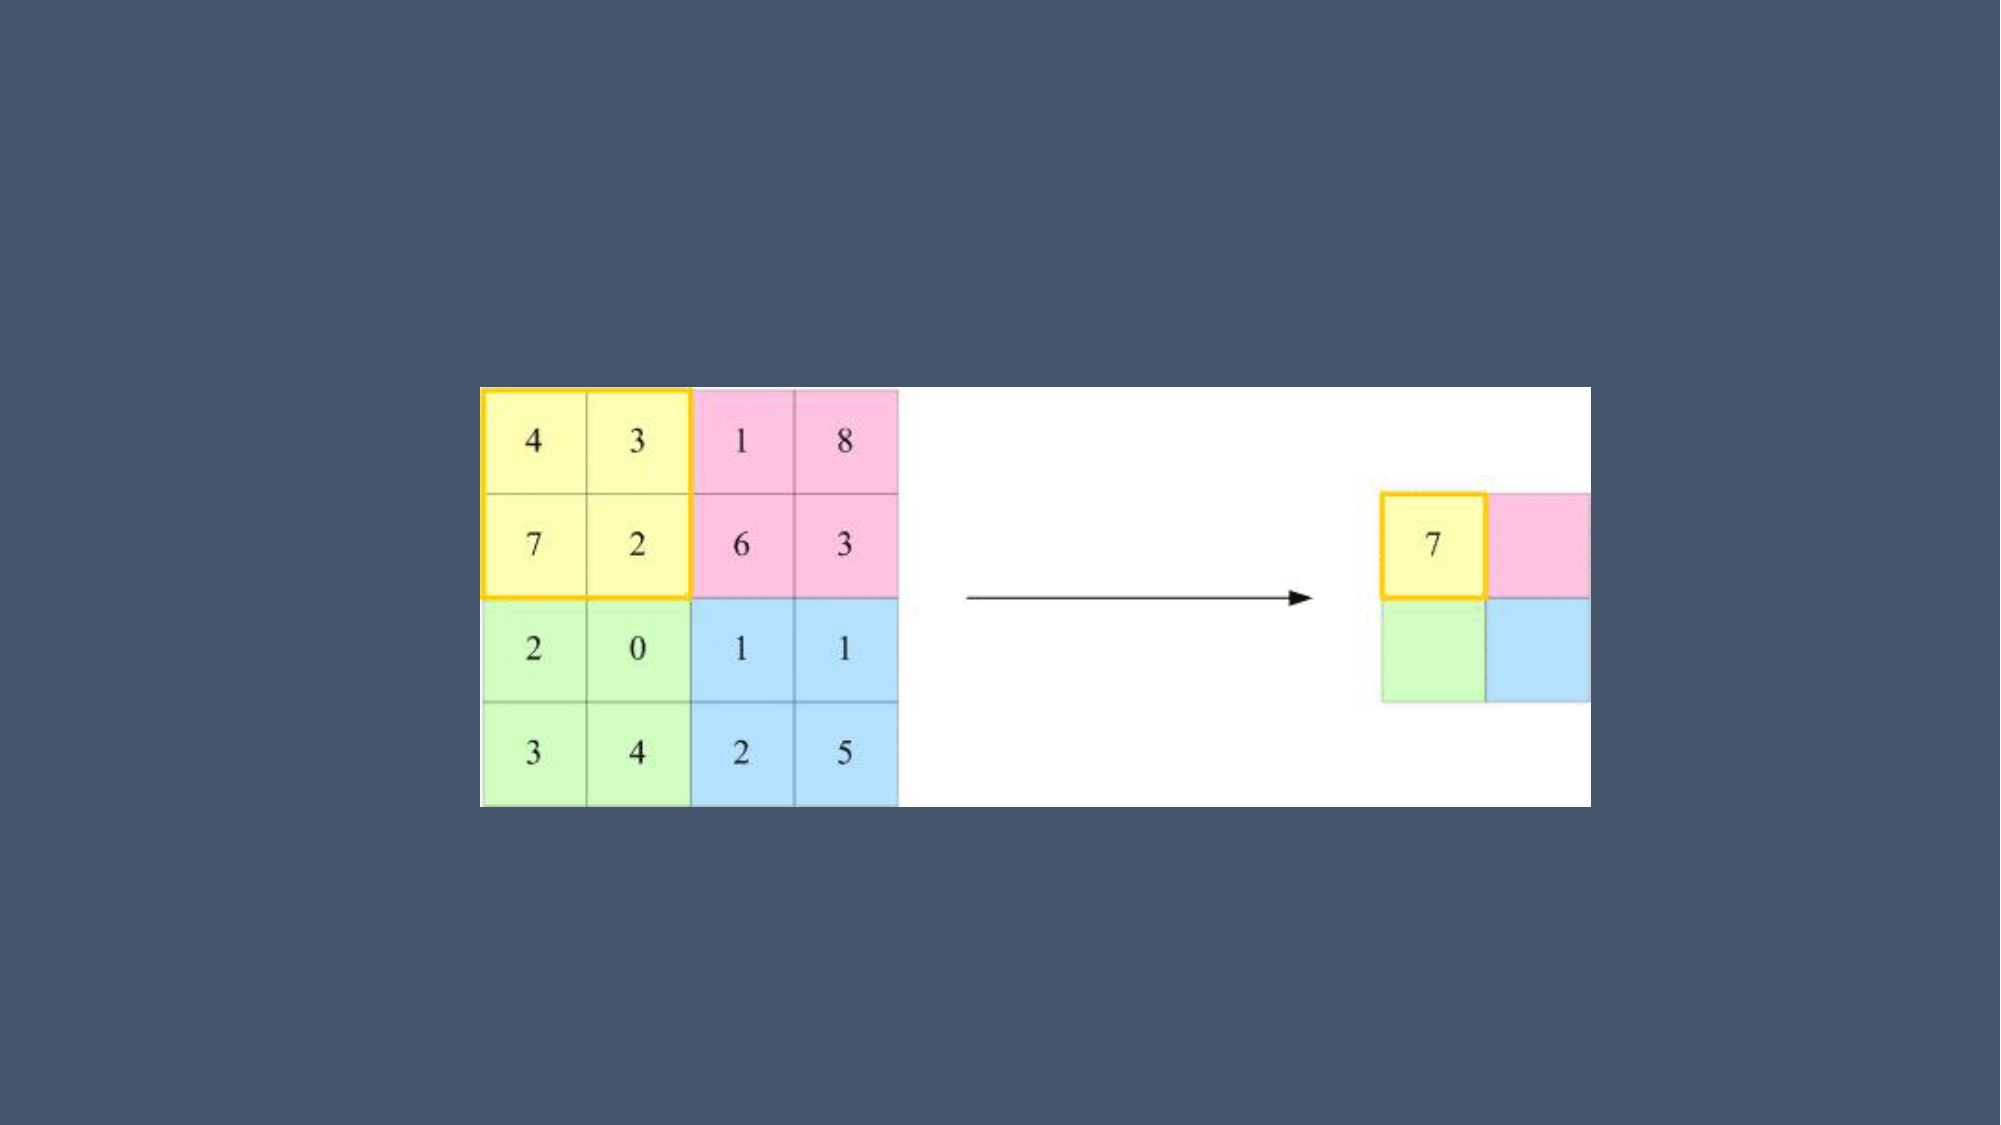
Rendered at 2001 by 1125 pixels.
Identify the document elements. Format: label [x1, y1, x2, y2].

picture [480, 387, 1591, 807]
